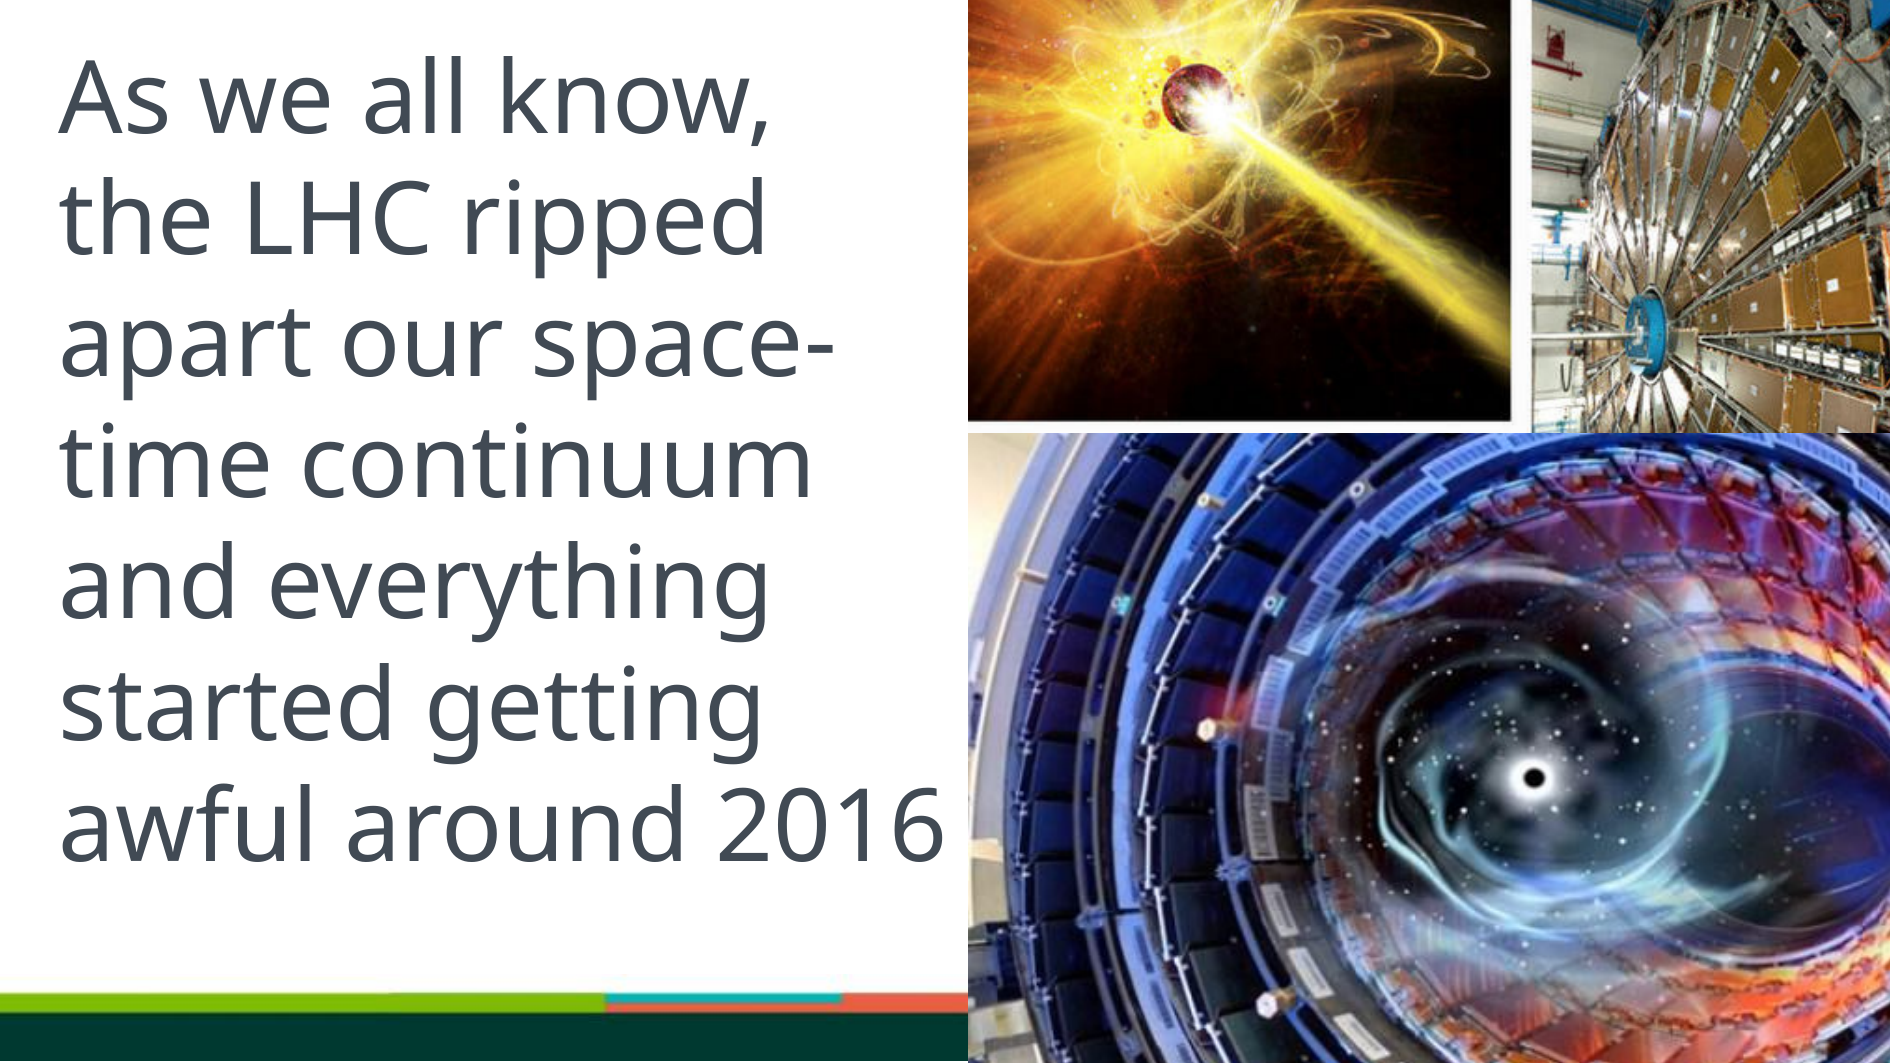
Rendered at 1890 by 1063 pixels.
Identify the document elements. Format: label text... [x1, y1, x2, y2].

list As we all know, the LHC ripped apart our space-time continuum and everything started getting awful around 2016 [59, 32, 953, 977]
picture [0, 0, 1890, 1063]
